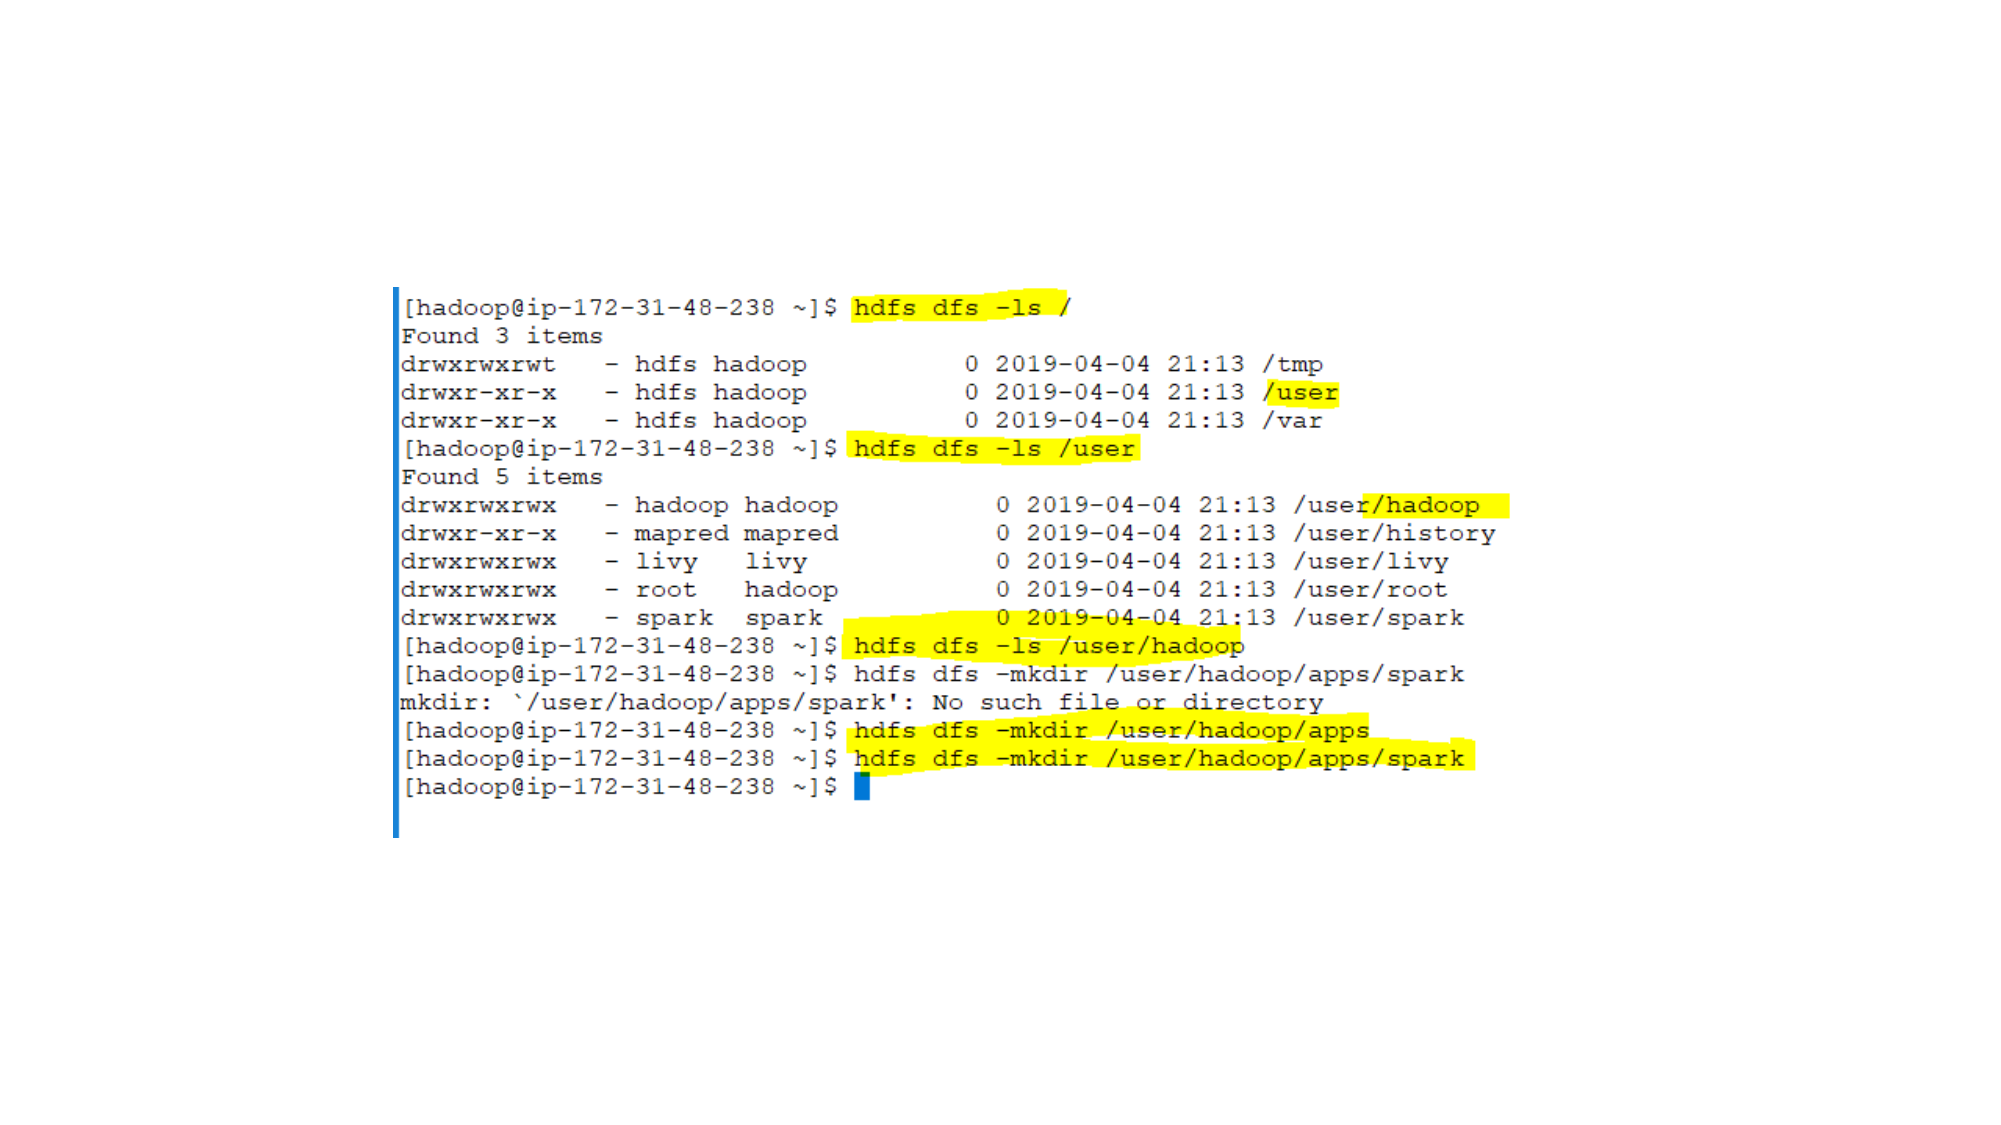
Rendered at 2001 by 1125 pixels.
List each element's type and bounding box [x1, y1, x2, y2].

picture [393, 287, 1607, 838]
